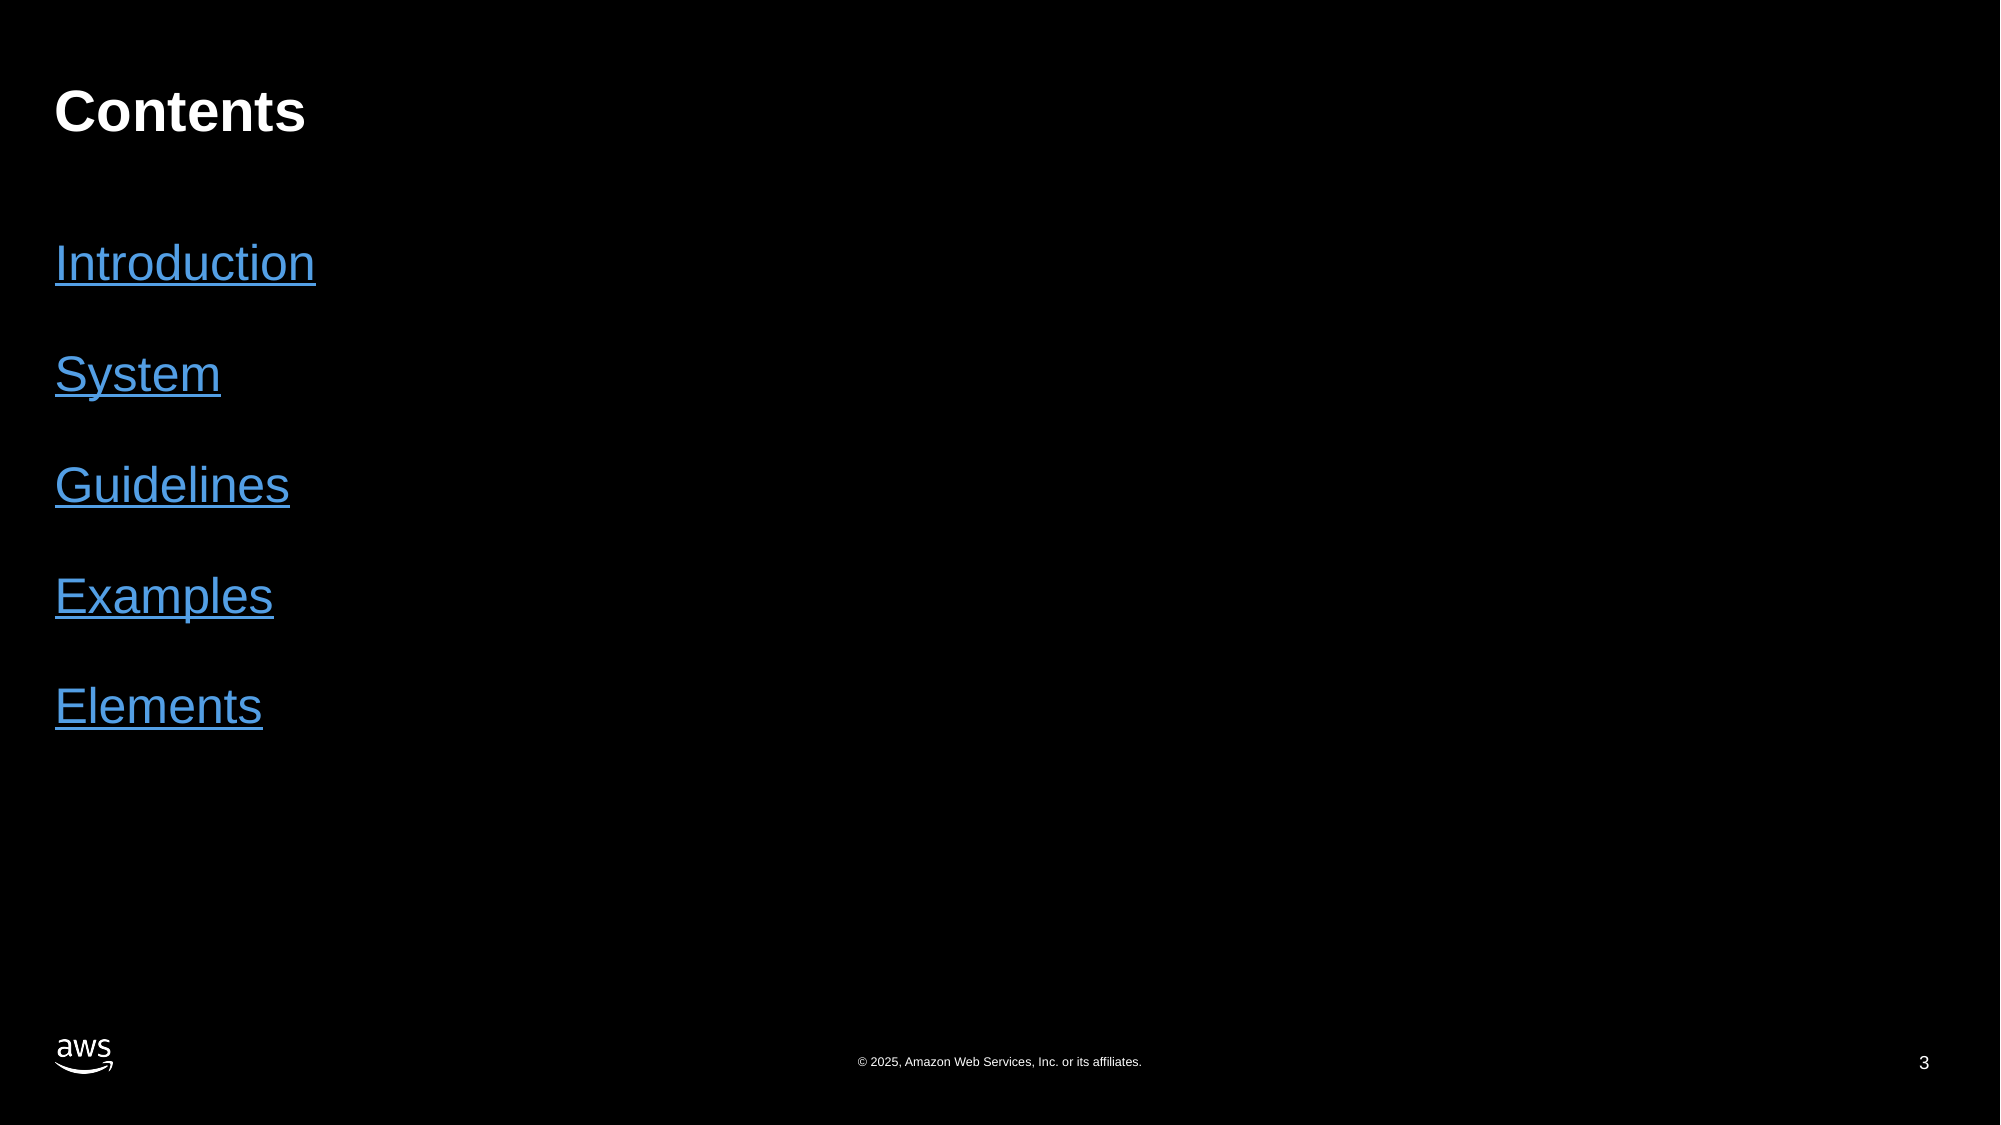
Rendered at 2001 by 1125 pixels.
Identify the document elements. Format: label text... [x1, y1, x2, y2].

title Contents [39, 59, 1961, 166]
slide_number 3 [1494, 1031, 1945, 1092]
picture [55, 1039, 113, 1074]
footer © 2025, Amazon Web Services, Inc. or its affiliates. [662, 1031, 1338, 1092]
list Introduction System Guidelines Examples Elements [39, 192, 1961, 969]
